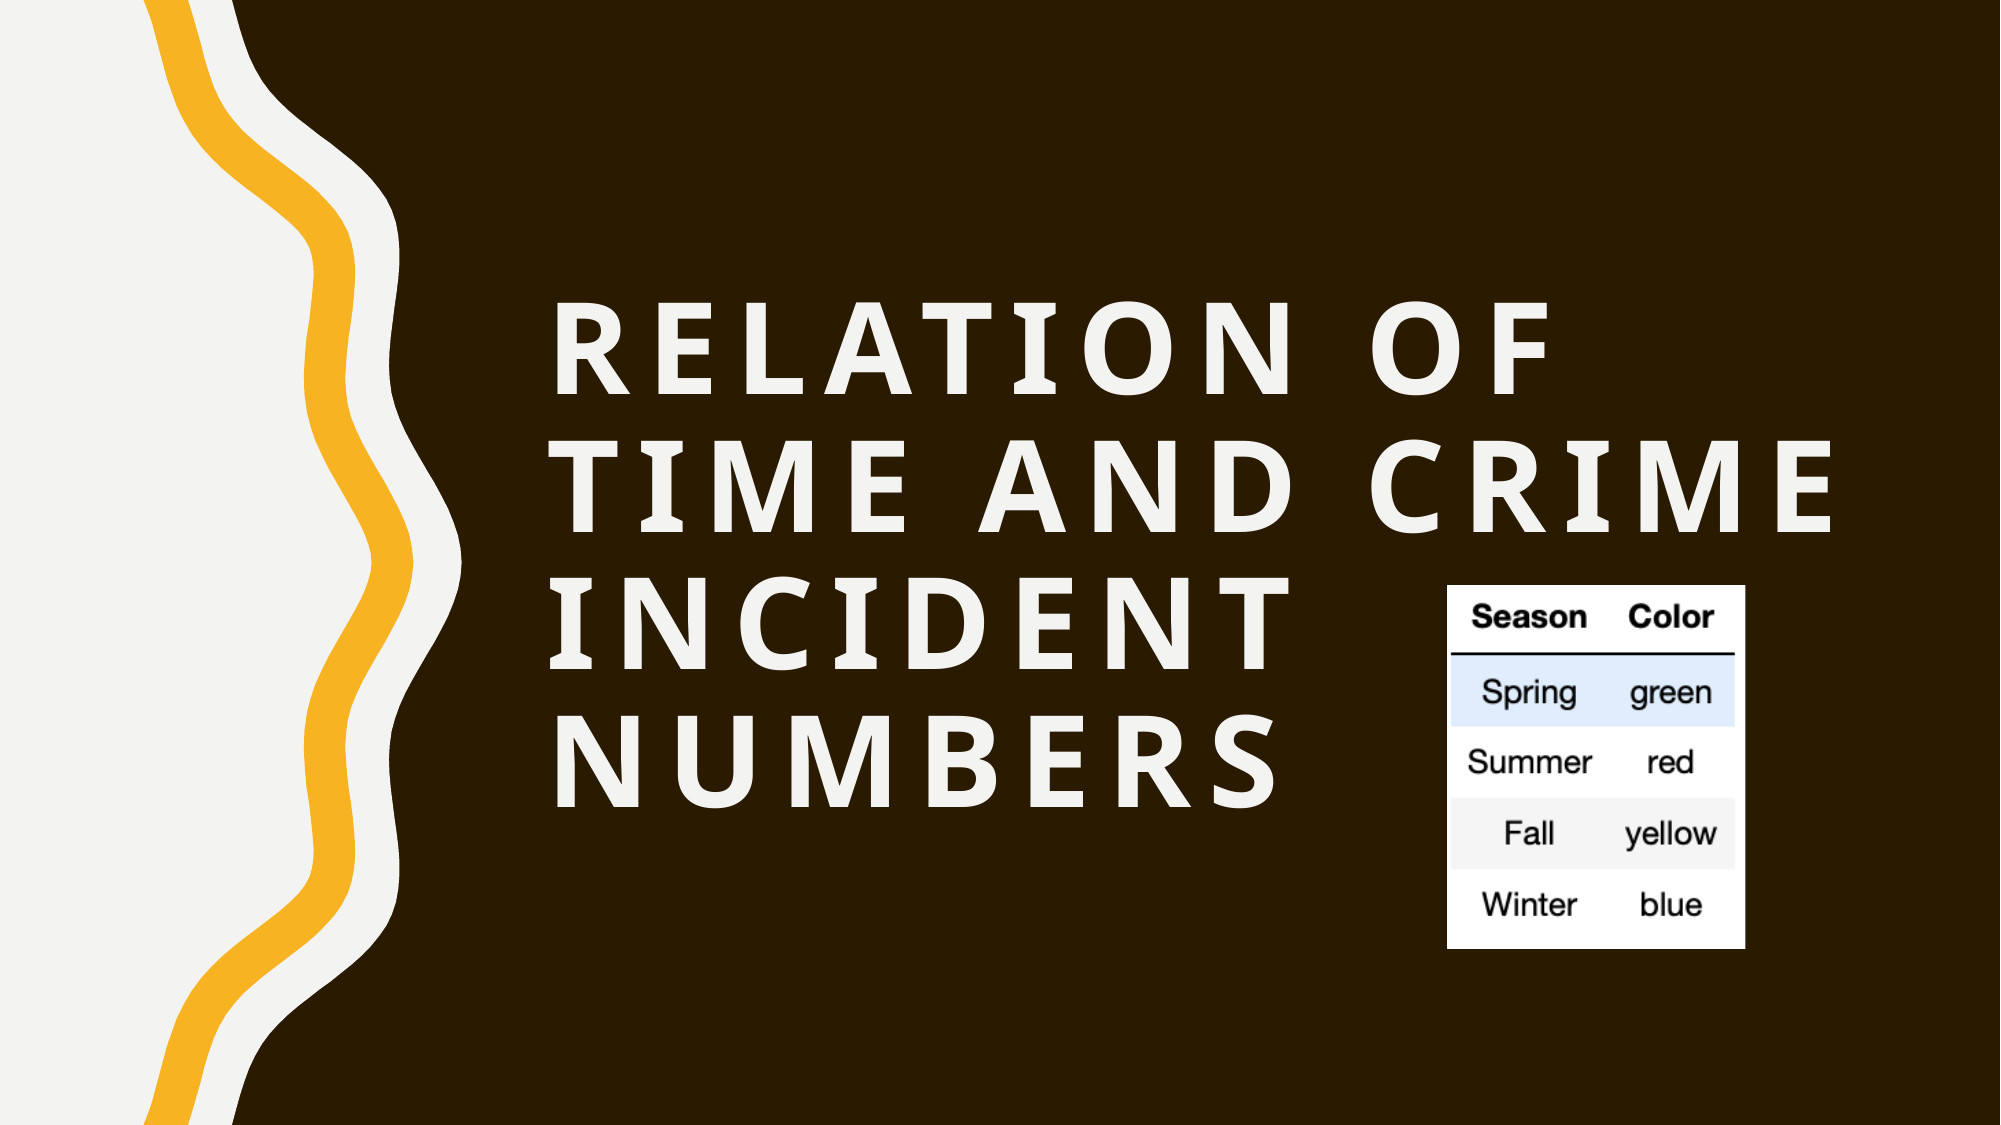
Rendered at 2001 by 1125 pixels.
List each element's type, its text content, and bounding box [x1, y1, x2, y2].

picture [1447, 584, 1746, 949]
title Relation of Time and Crime Incident Numbers [531, 176, 1875, 843]
